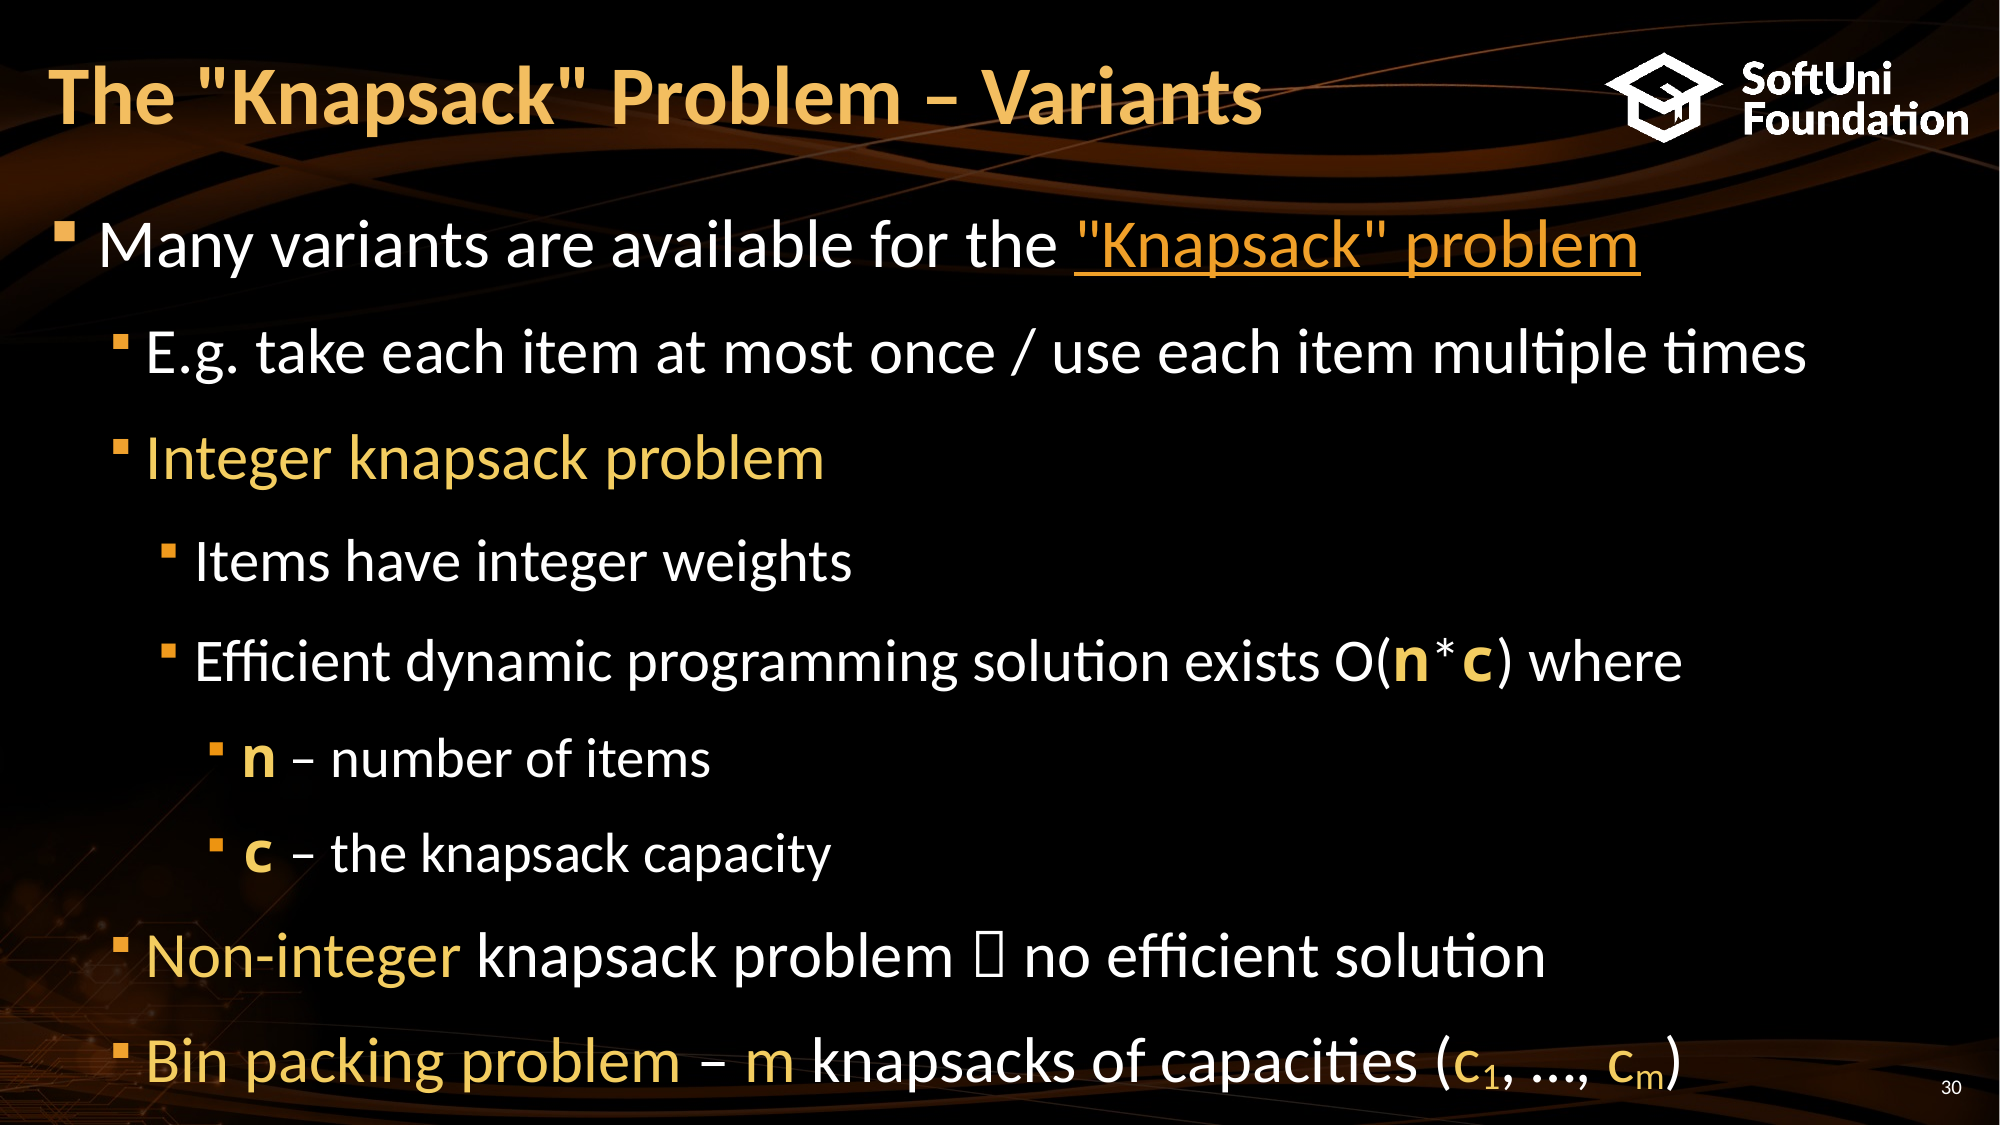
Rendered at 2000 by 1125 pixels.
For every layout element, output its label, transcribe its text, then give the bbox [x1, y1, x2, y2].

picture [0, 0, 2000, 1125]
title The "Knapsack" Problem – Variants [30, 6, 1602, 189]
list Many variants are available for the "Knapsack" problem E.g. take each item at most once / use each item multiple times Integer knapsack problem Items have integer weights Efficient dynamic programming solution exists O(n*c) where n – number of items c – the knapsack capacity Non-integer knapsack problem  no efficient solution Bin packing problem – m knapsacks of capacities (c1, …, cm) [31, 188, 1968, 1103]
